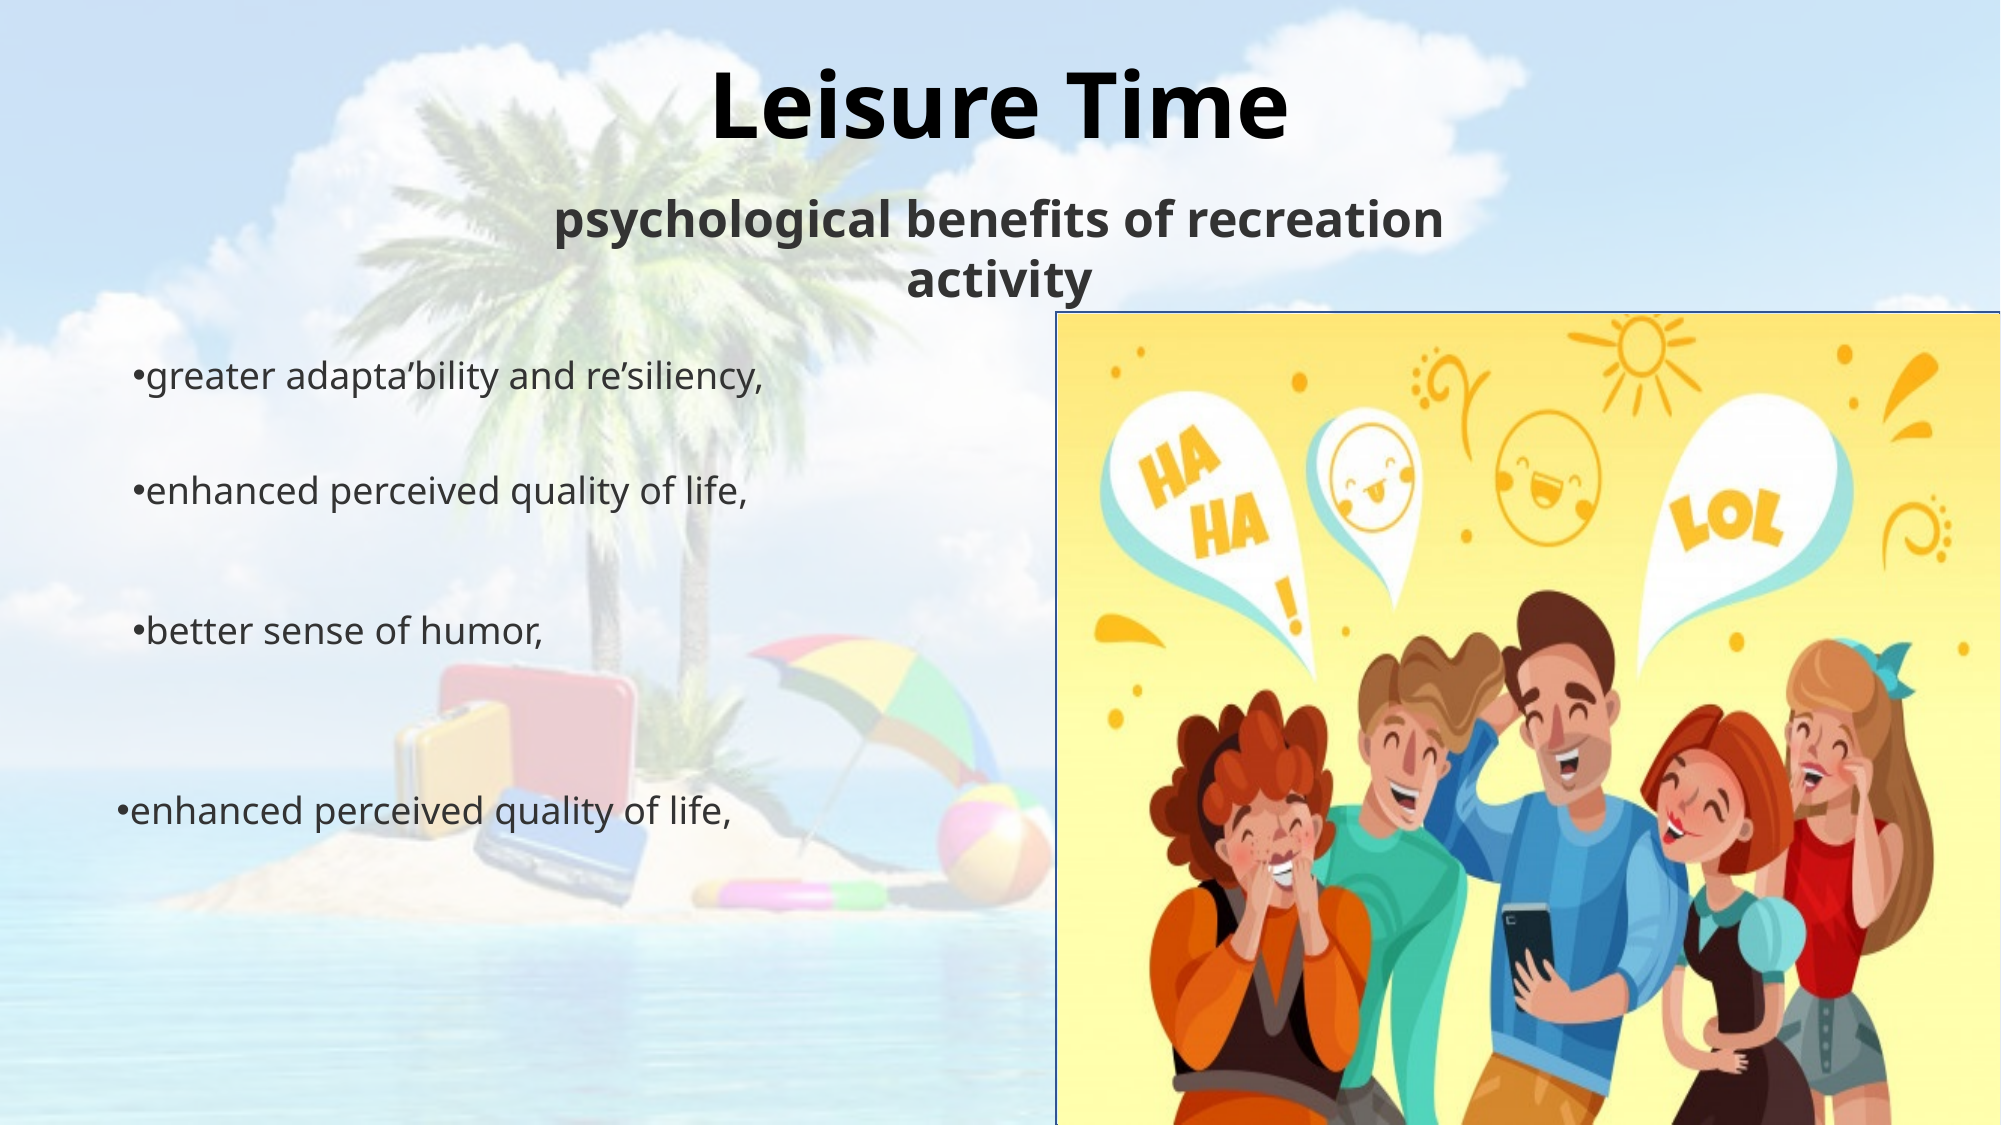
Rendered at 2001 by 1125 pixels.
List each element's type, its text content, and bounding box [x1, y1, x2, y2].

text_box enhanced perceived quality of life, [117, 459, 1058, 610]
text_box enhanced perceived quality of life, [101, 779, 1058, 930]
picture [1058, 314, 2000, 1125]
text_box greater adapta’bility and re’siliency, [117, 344, 1058, 459]
text_box better sense of humor, [117, 610, 1058, 750]
text_box psychological benefits of recreation activity [463, 180, 1537, 315]
title Leisure Time [137, 0, 1863, 218]
